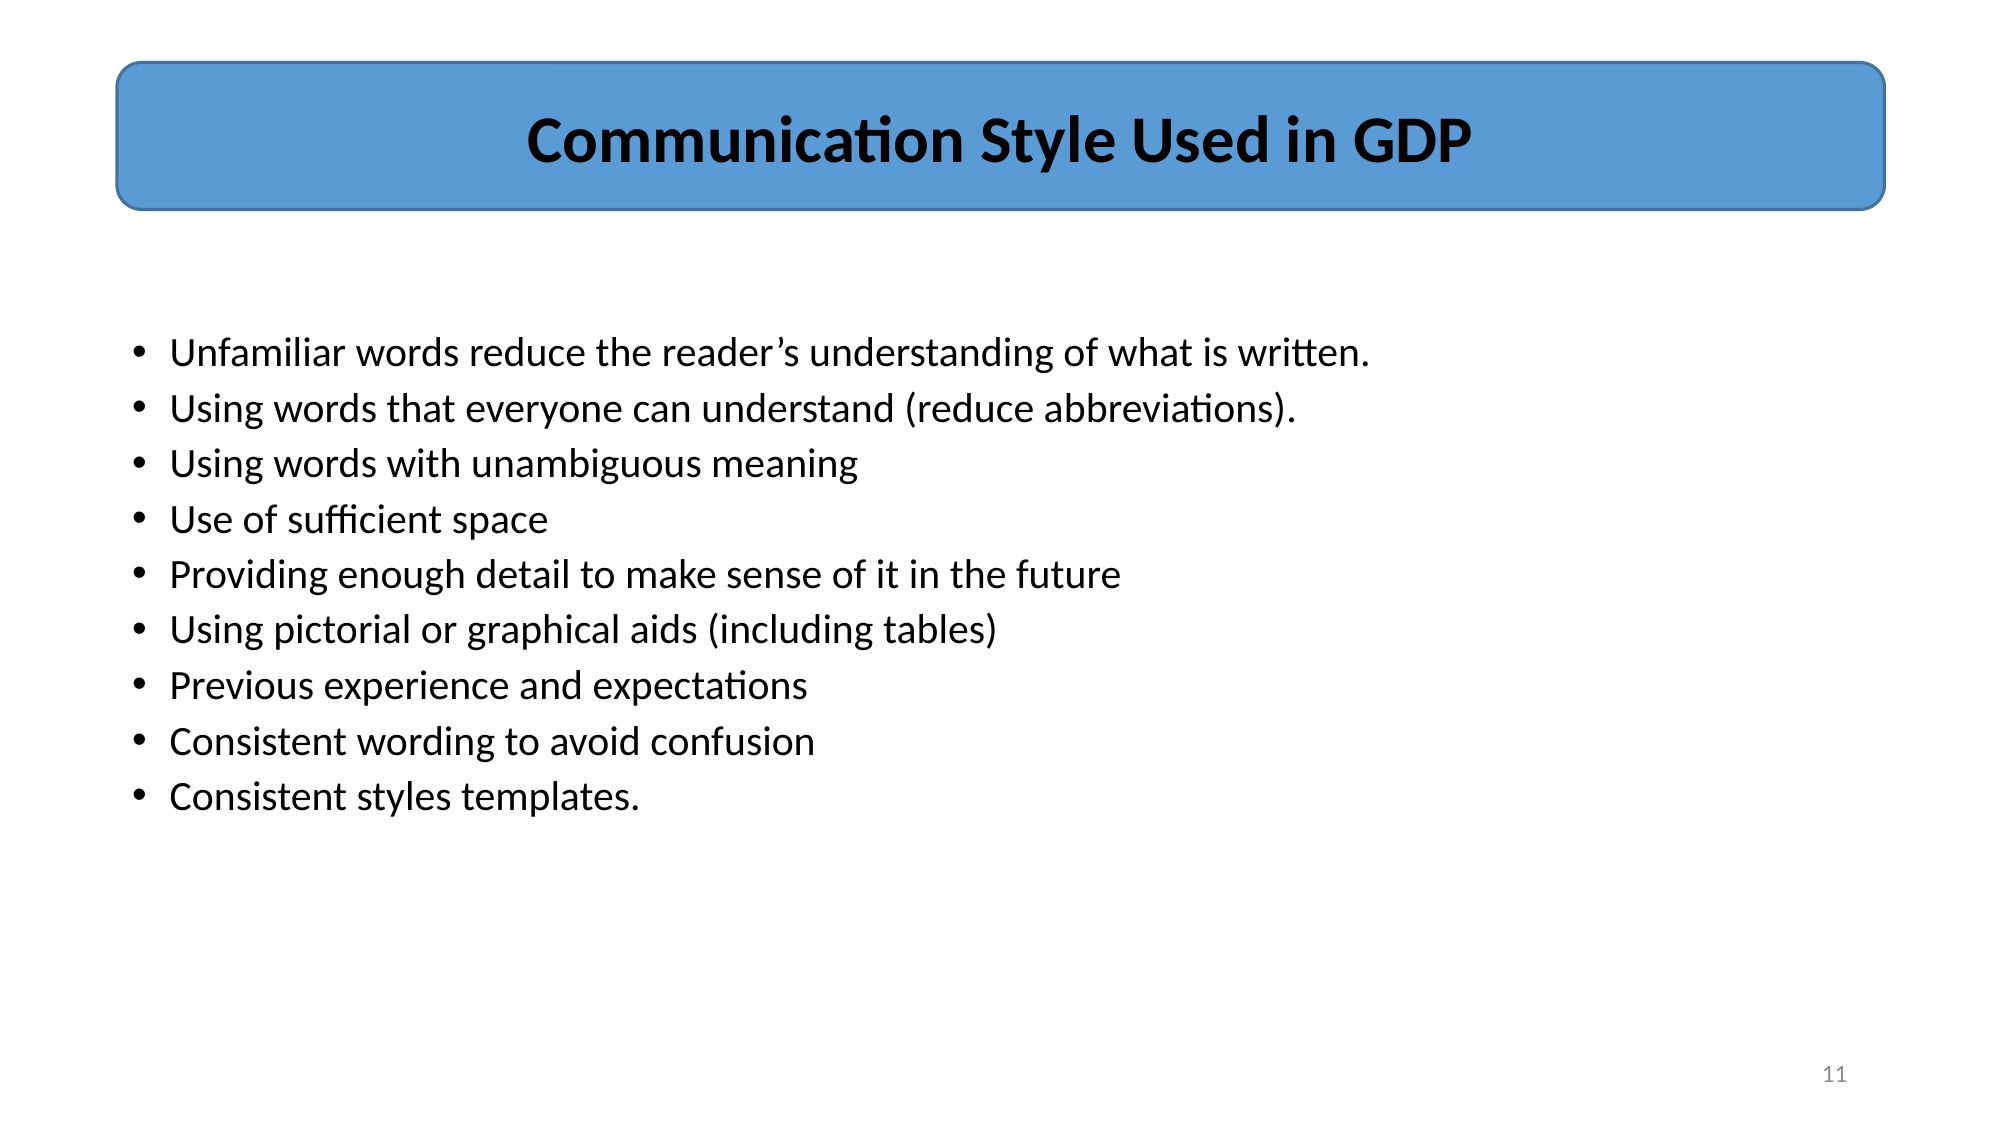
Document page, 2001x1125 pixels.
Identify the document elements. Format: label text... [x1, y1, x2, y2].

text_box Communication Style Used in GDP [115, 60, 1887, 212]
list Unfamiliar words reduce the reader’s understanding of what is written. Using words that everyone can understand (reduce abbreviations). Using words with unambiguous meaning Use of sufficient space Providing enough detail to make sense of it in the future Using pictorial or graphical aids (including tables) Previous experience and expectations Consistent wording to avoid confusion Consistent styles templates. [116, 323, 1390, 869]
slide_number 11 [1412, 1042, 1863, 1103]
